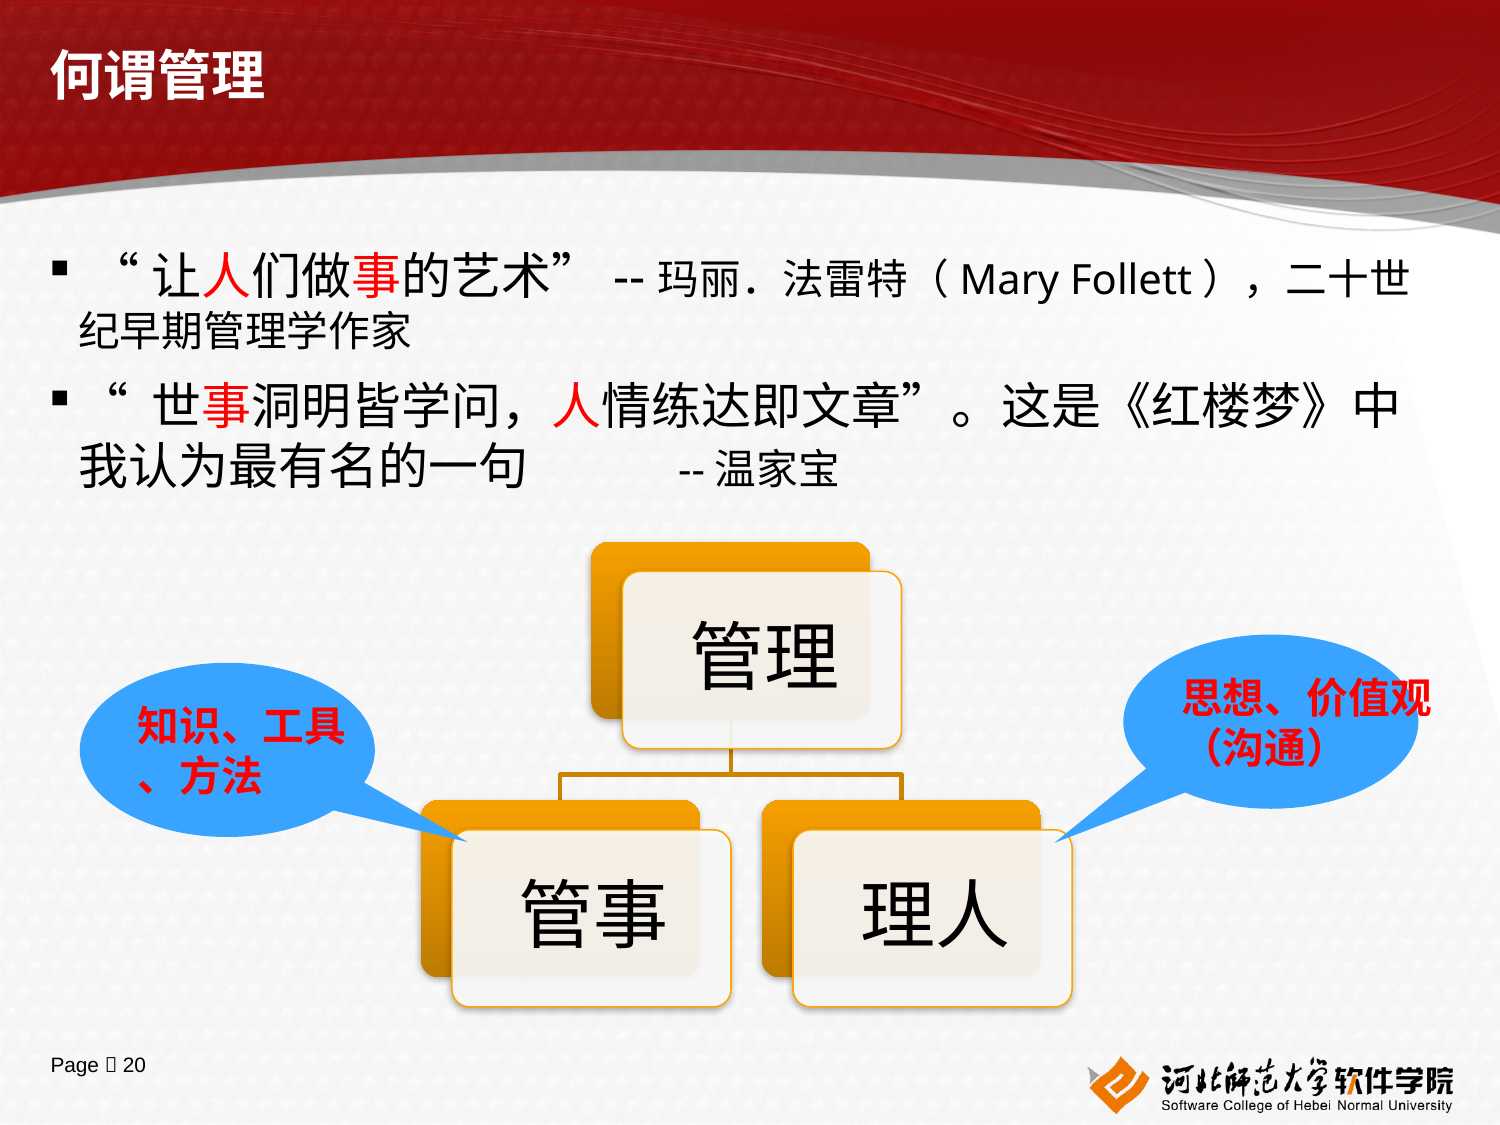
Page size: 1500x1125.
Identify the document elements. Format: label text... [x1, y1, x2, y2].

text_box 思想、价值观 （沟通） [1100, 634, 1419, 826]
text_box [397, 541, 1096, 1008]
text_box 知识、工具 、方法 [79, 662, 392, 837]
title 何谓管理 [48, 41, 1448, 148]
list “让人们做事的艺术”--玛丽．法雷特（Mary Follett），二十世纪早期管理学作家 “ 世事洞明皆学问，人情练达即文章”。这是《红楼梦》中我认为最有名的一句 --温家宝 [48, 243, 1448, 952]
picture [0, 0, 1500, 1125]
